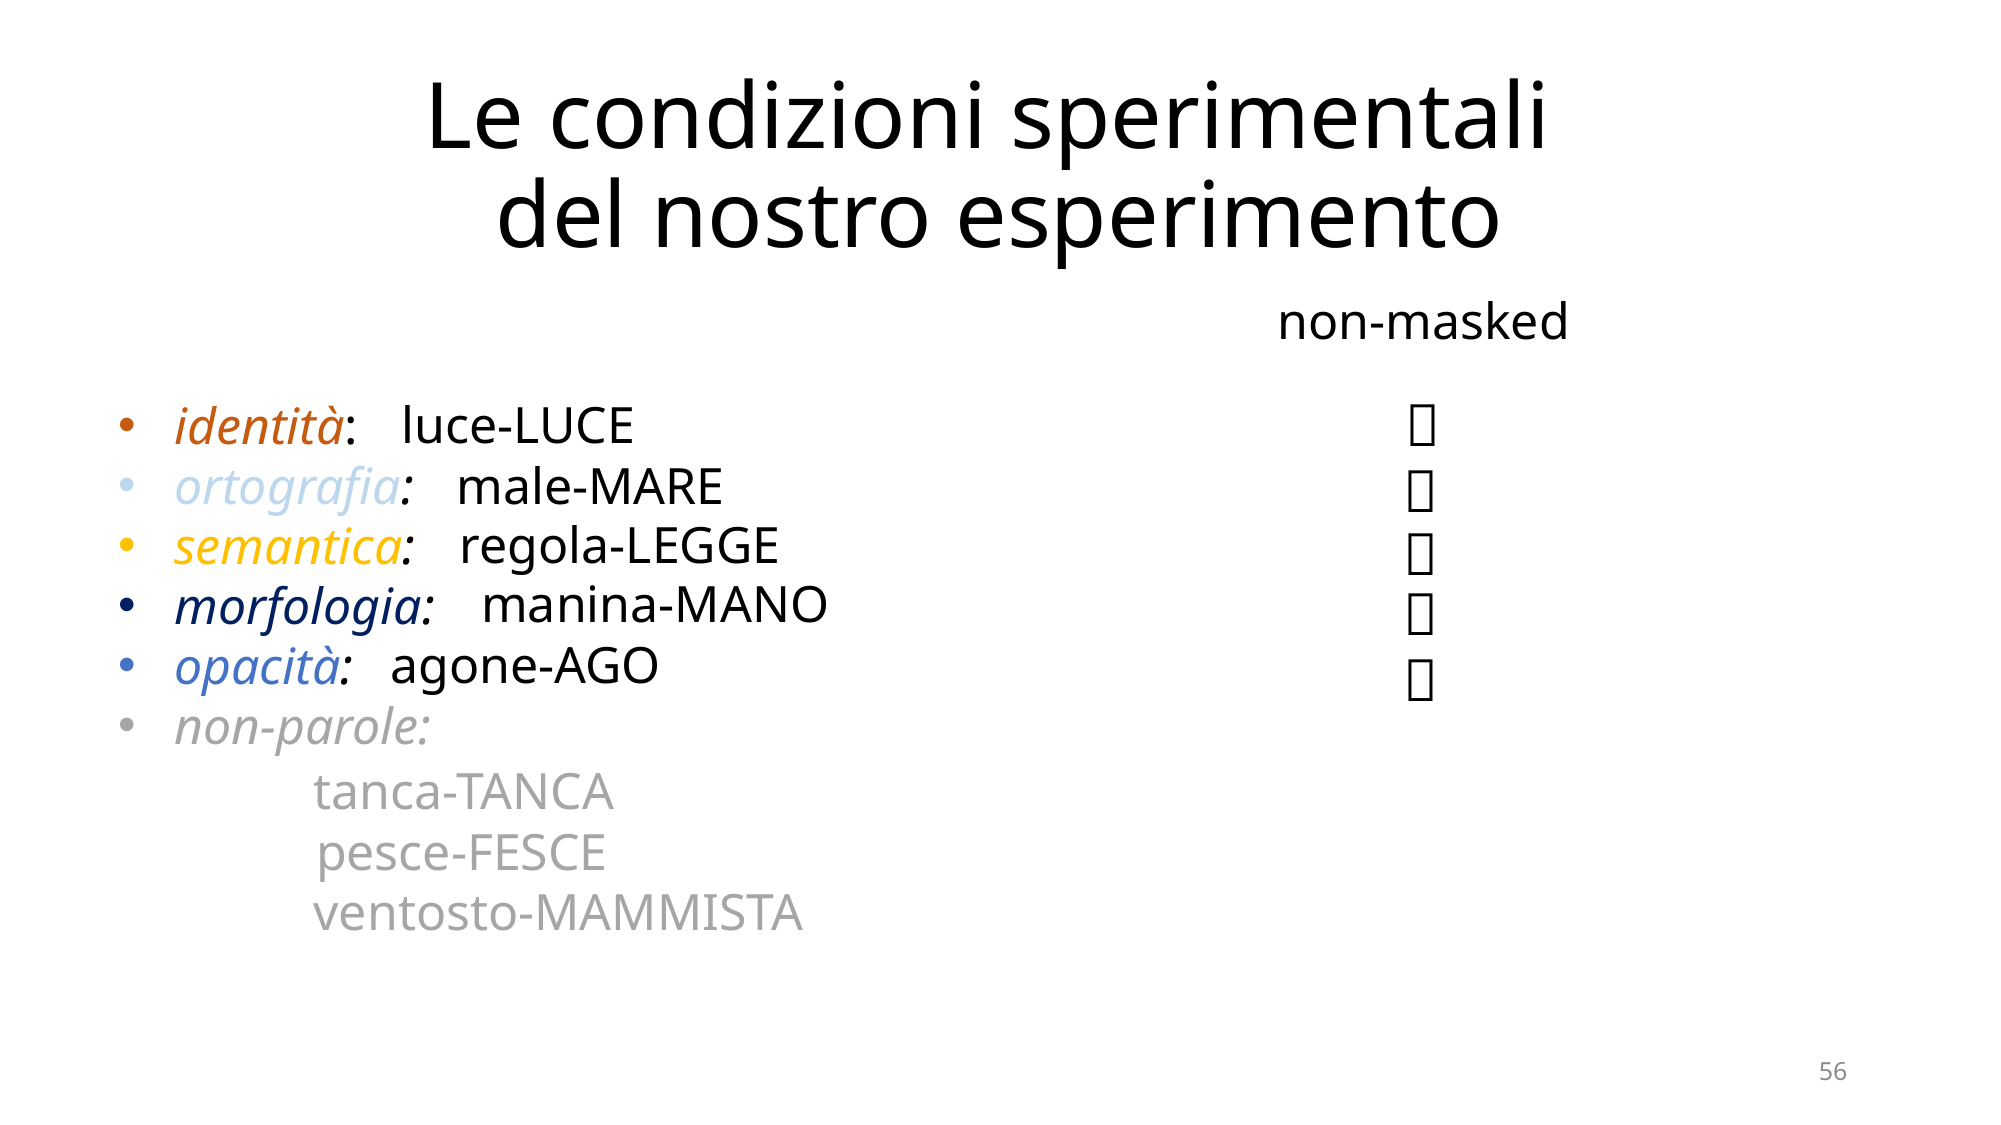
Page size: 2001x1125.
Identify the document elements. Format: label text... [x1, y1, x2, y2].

text_box non-masked [1262, 281, 1605, 357]
text_box ❌ [1389, 446, 1478, 532]
text_box male-MARE [441, 446, 774, 522]
text_box agone-AGO [375, 626, 715, 702]
text_box luce-LUCE [386, 385, 682, 461]
slide_number 56 [1412, 1042, 1863, 1103]
text_box ✅ [1388, 569, 1478, 635]
text_box pesce-FESCE [301, 813, 801, 873]
text_box identità: ortografia: semantica: morfologia: opacità: non-parole: [103, 386, 509, 762]
text_box tanca-TANCA [298, 751, 798, 827]
title Le condizioni sperimentali del nostro esperimento [137, 59, 1863, 278]
text_box regola-LEGGE [445, 505, 857, 581]
text_box ventosto-MAMMISTA [298, 873, 853, 948]
text_box ✅ [1390, 380, 1480, 466]
text_box ✅ [1389, 532, 1478, 569]
text_box ❌ [1388, 635, 1478, 721]
text_box manina-MANO [466, 565, 868, 640]
